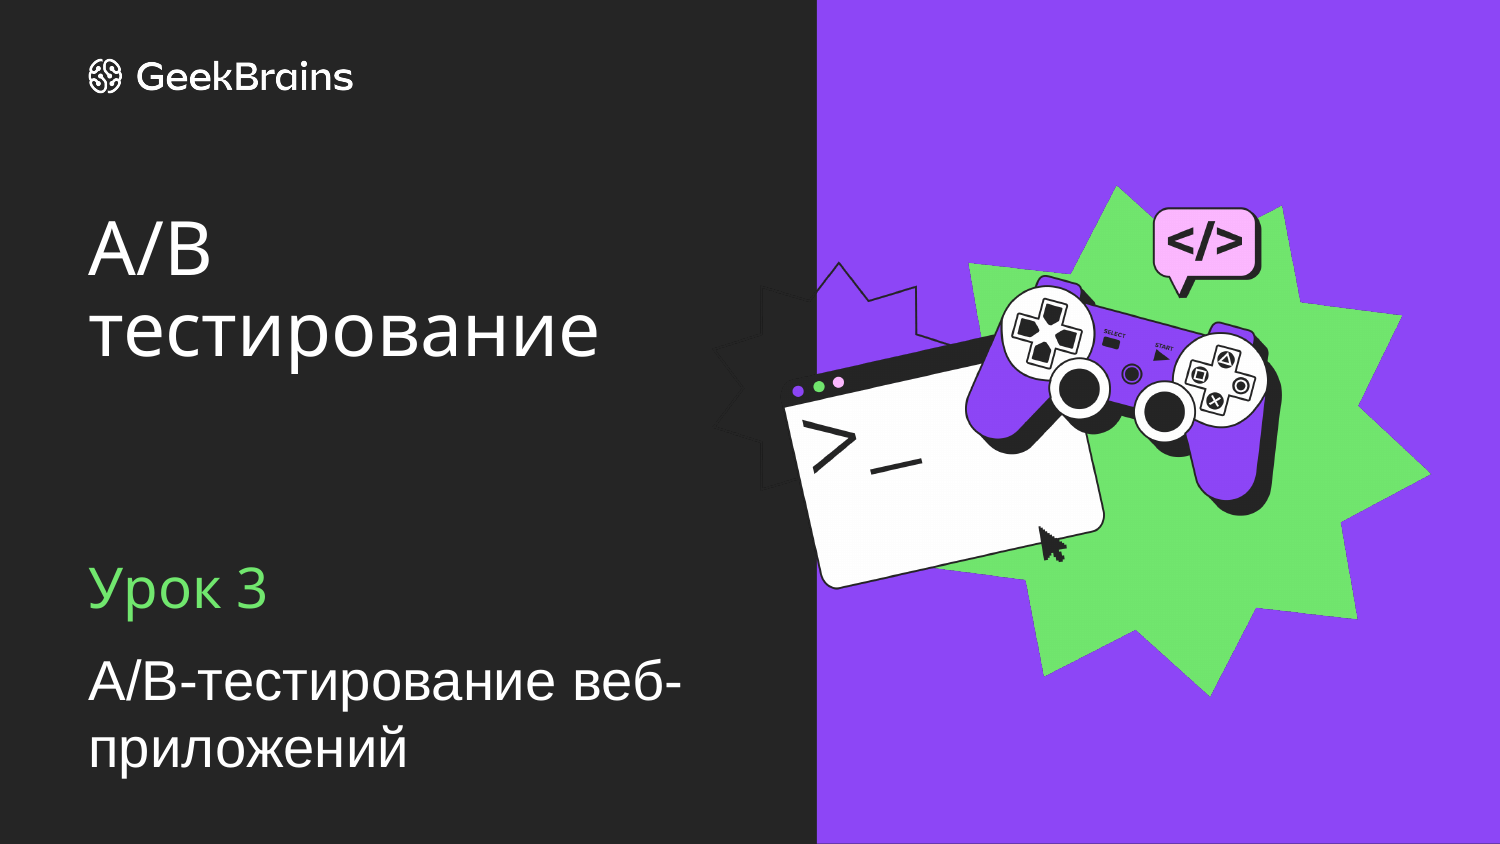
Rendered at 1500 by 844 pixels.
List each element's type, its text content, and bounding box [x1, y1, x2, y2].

title A/B тестирование [88, 199, 707, 373]
picture [88, 58, 353, 94]
subtitle Урок 3 A/B-тестирование веб-приложений [88, 536, 721, 844]
picture [712, 138, 1443, 744]
